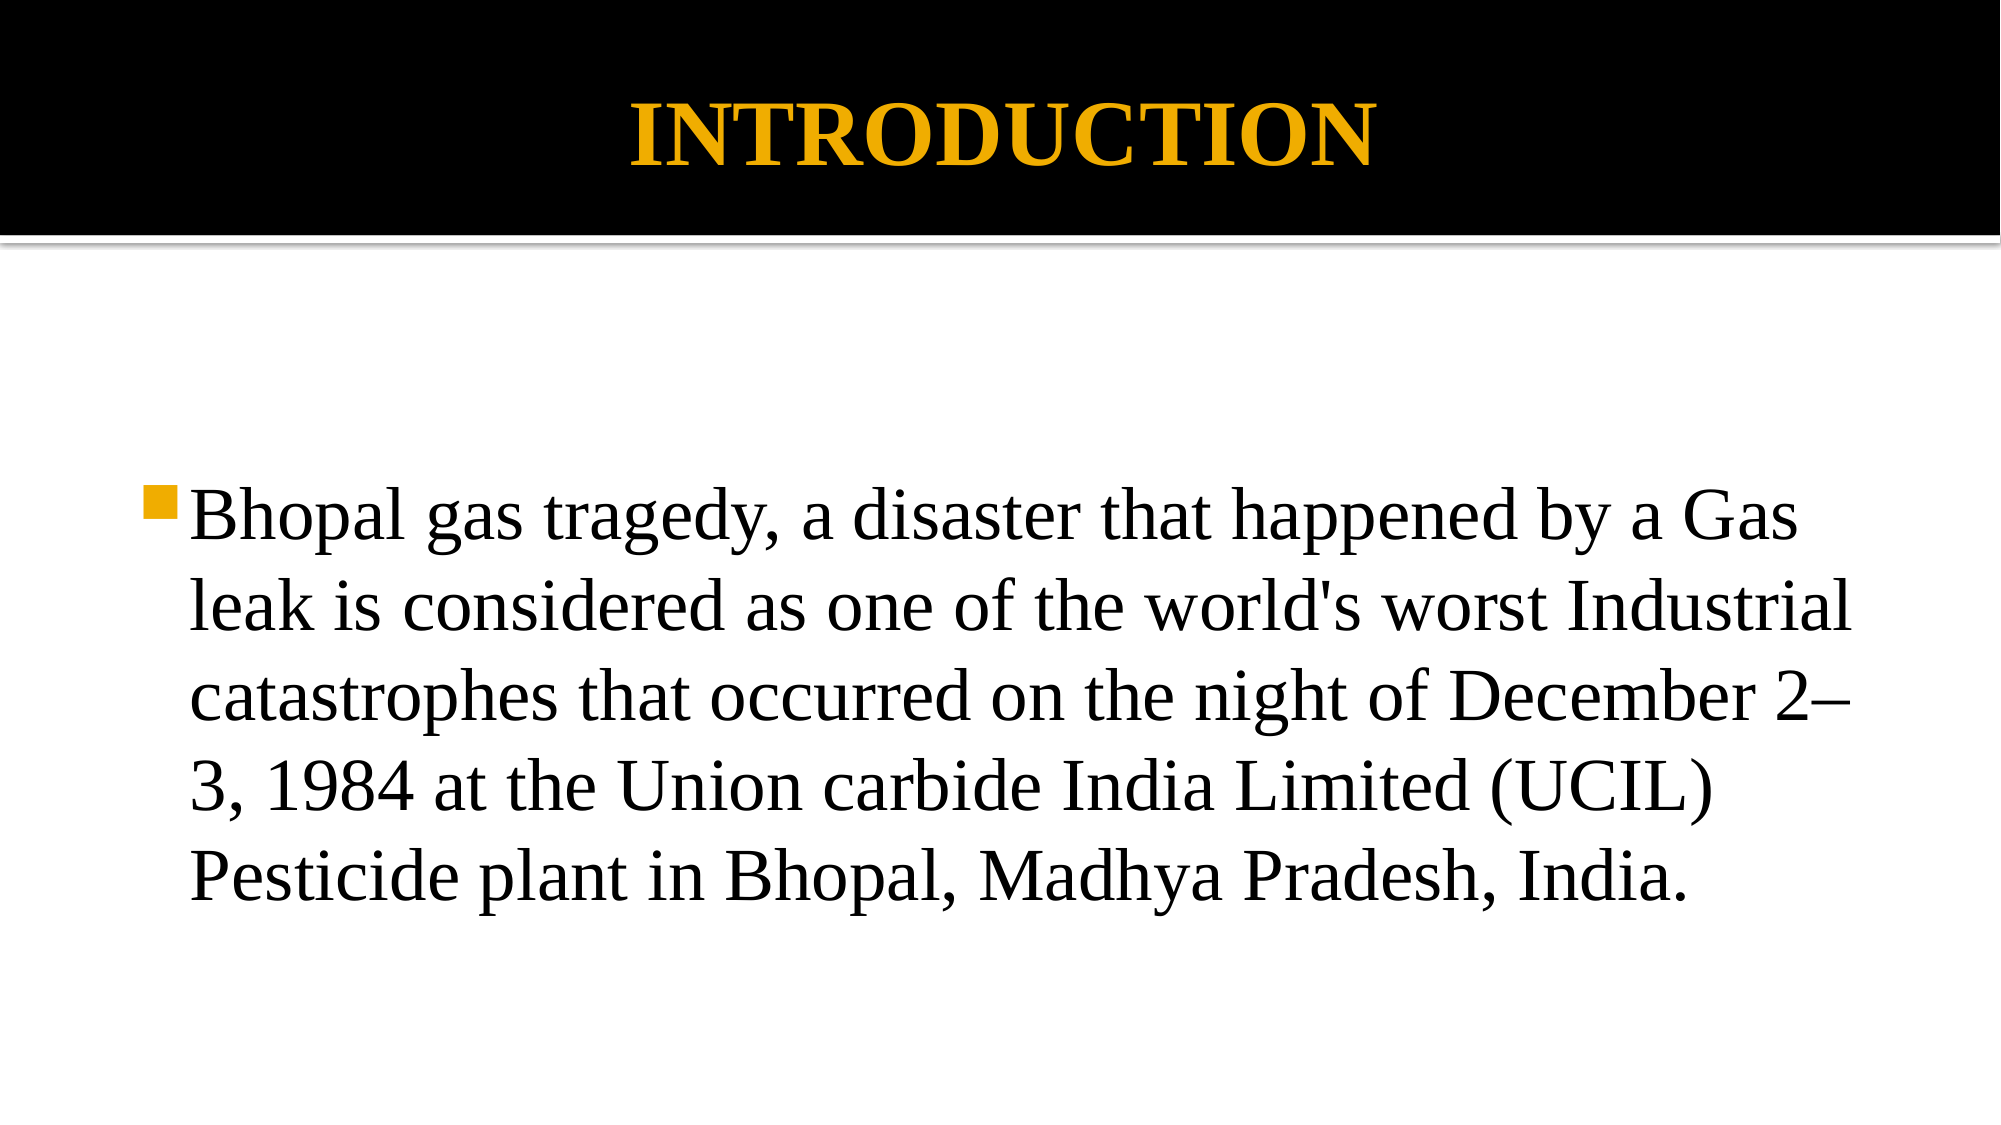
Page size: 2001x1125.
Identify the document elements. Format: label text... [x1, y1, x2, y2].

list Bhopal gas tragedy, a disaster that happened by a Gas leak is considered as one of the world's worst Industrial catastrophes that occurred on the night of December 2–3, 1984 at the Union carbide India Limited (UCIL) Pesticide plant in Bhopal, Madhya Pradesh, India. [109, 360, 1910, 1021]
title INTRODUCTION [99, 25, 1900, 231]
